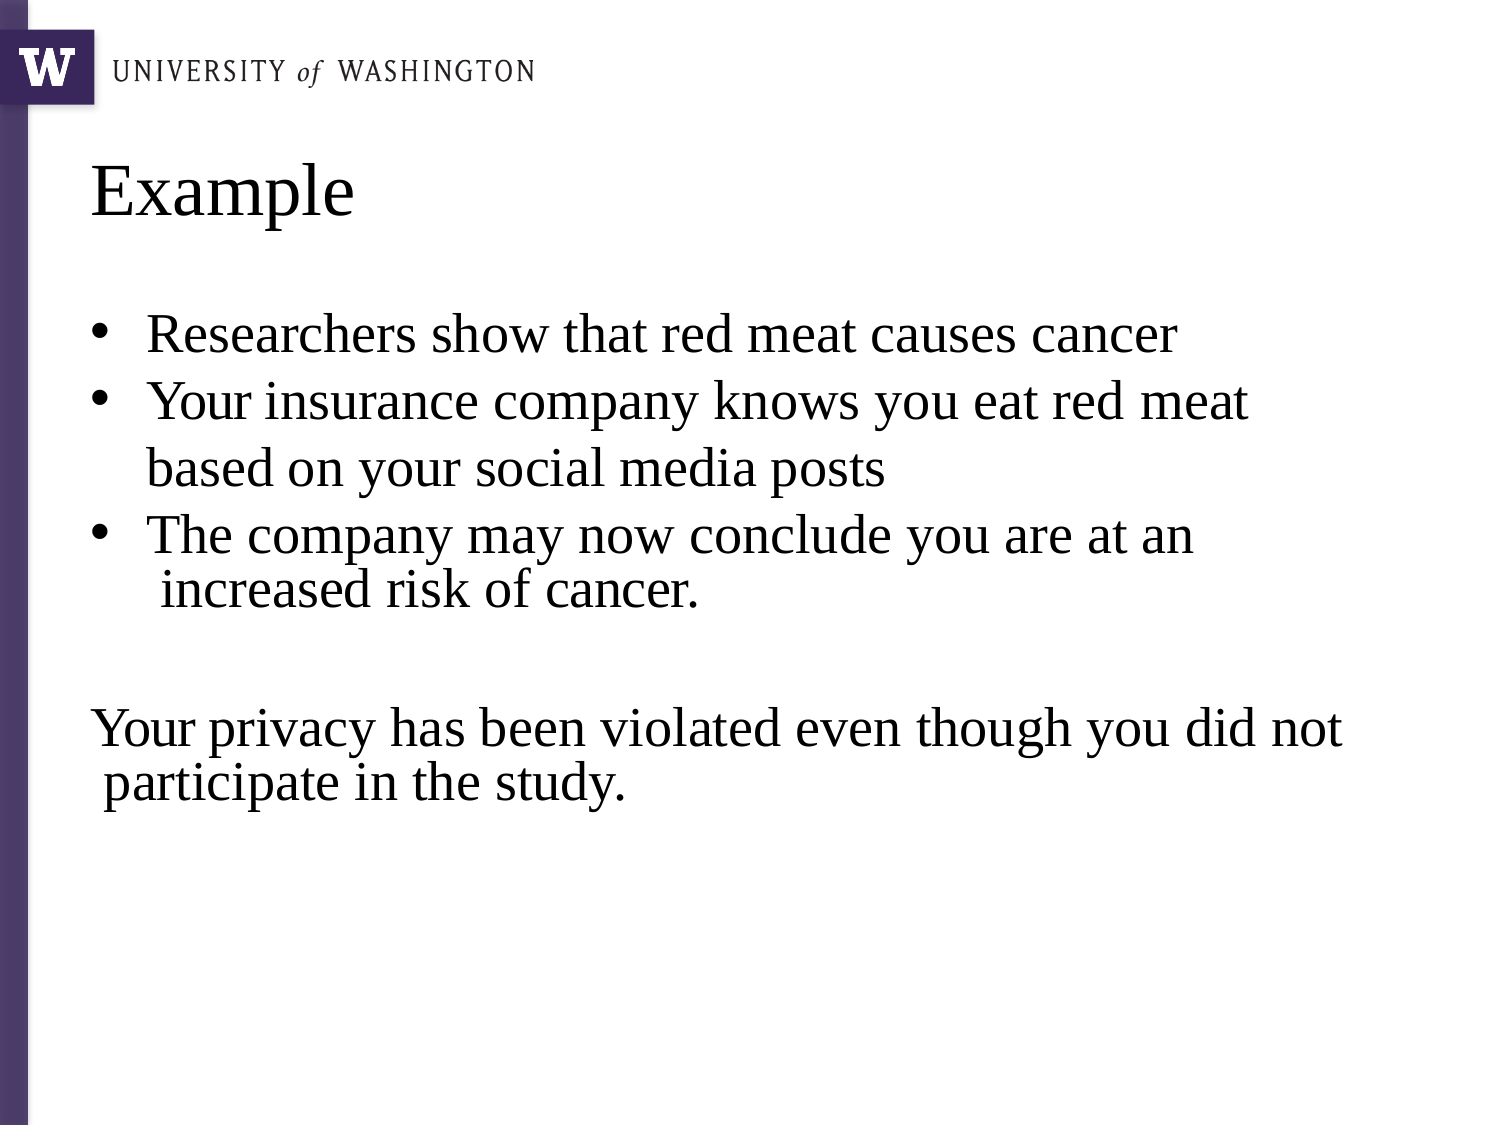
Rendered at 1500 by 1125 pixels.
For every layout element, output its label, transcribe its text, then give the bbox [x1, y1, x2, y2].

title Example [87, 89, 359, 280]
picture [112, 59, 534, 88]
picture [19, 48, 75, 86]
text_box Researchers show that red meat causes cancer Your insurance company knows you eat red meat based on your social media posts The company may now conclude you are at an increased risk of cancer. Your privacy has been violated even though you did not participate in the study. [87, 293, 1365, 896]
